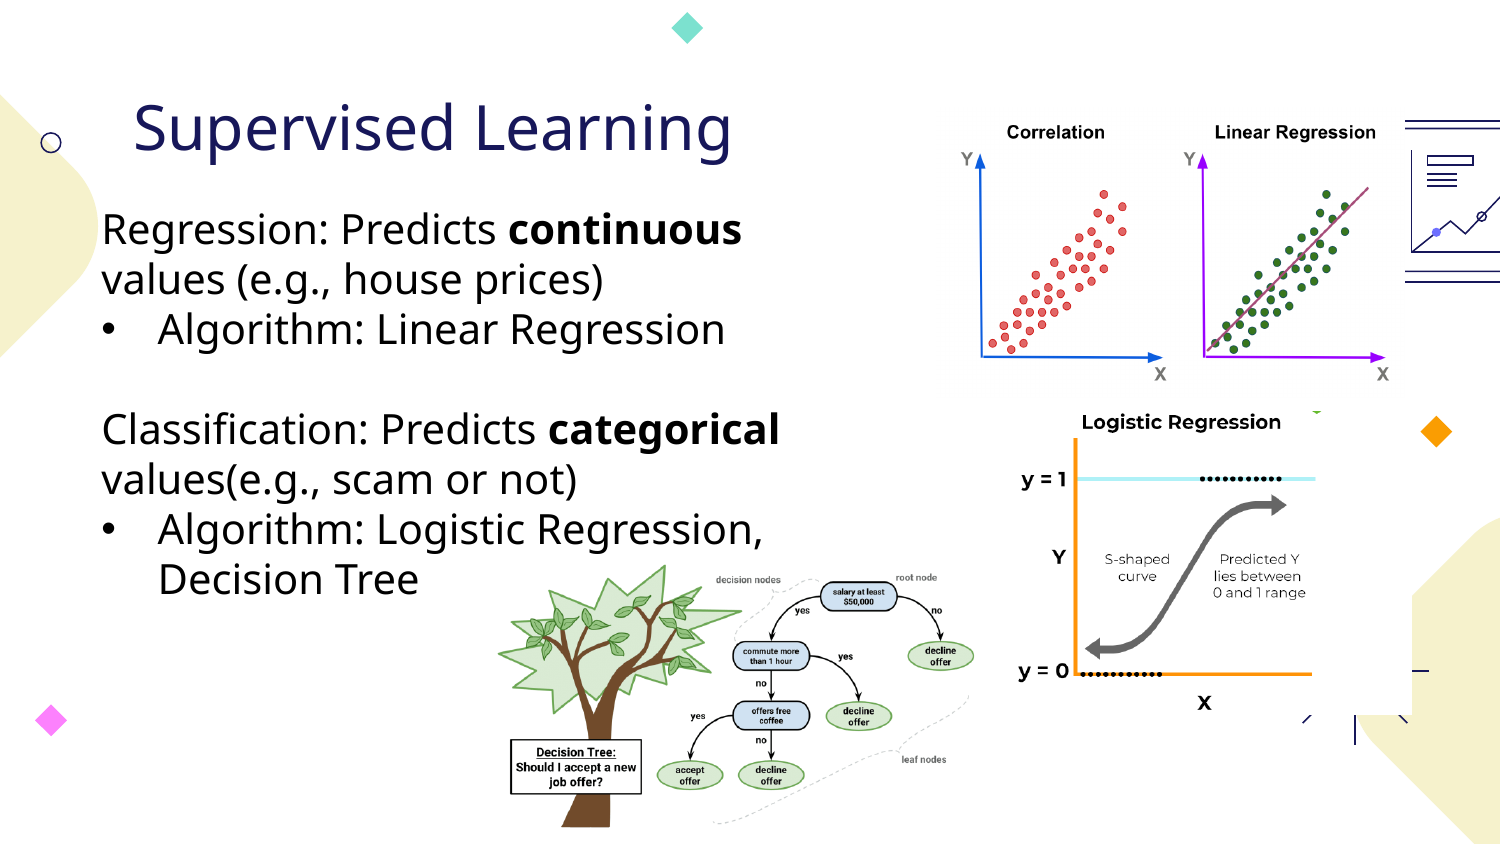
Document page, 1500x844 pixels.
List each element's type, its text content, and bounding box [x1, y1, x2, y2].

title Supervised Learning [118, 72, 1382, 167]
picture [936, 107, 1405, 398]
text_box Regression: Predicts continuous values (e.g., house prices) Algorithm: Linear Regression Classification: Predicts categorical values(e.g., scam or not) Algorithm: Logistic Regression, Decision Tree [86, 195, 864, 661]
picture [496, 410, 1412, 829]
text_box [1411, 120, 1500, 283]
